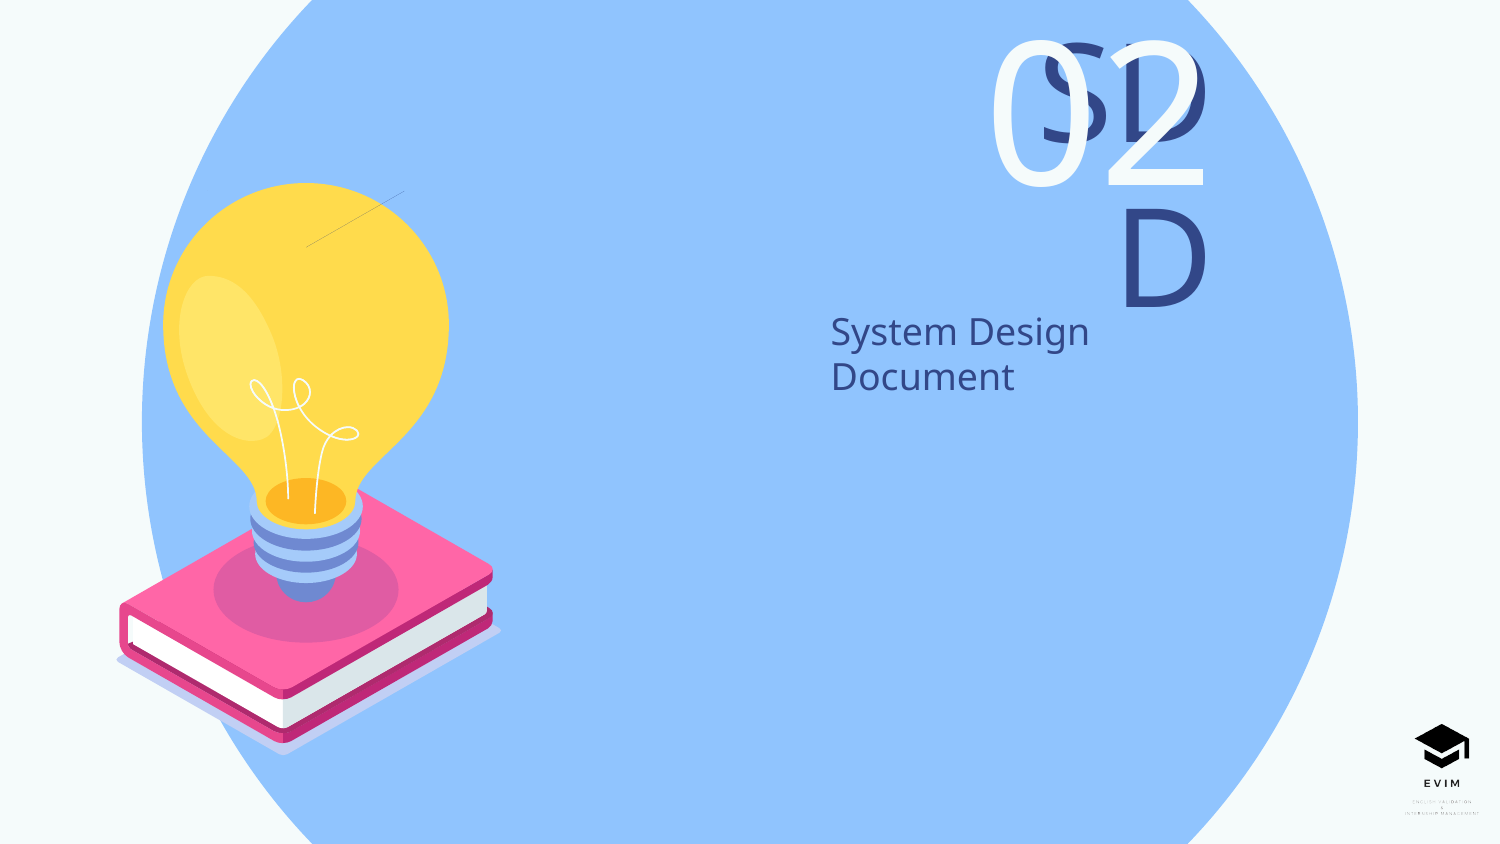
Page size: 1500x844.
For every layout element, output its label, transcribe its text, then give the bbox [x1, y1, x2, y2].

title SDD [959, 183, 1229, 300]
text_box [115, 182, 502, 756]
title 02 [861, 27, 1229, 183]
picture [1370, 697, 1500, 844]
text_box System Design Document [815, 300, 1229, 406]
text_box [191, 0, 1358, 844]
